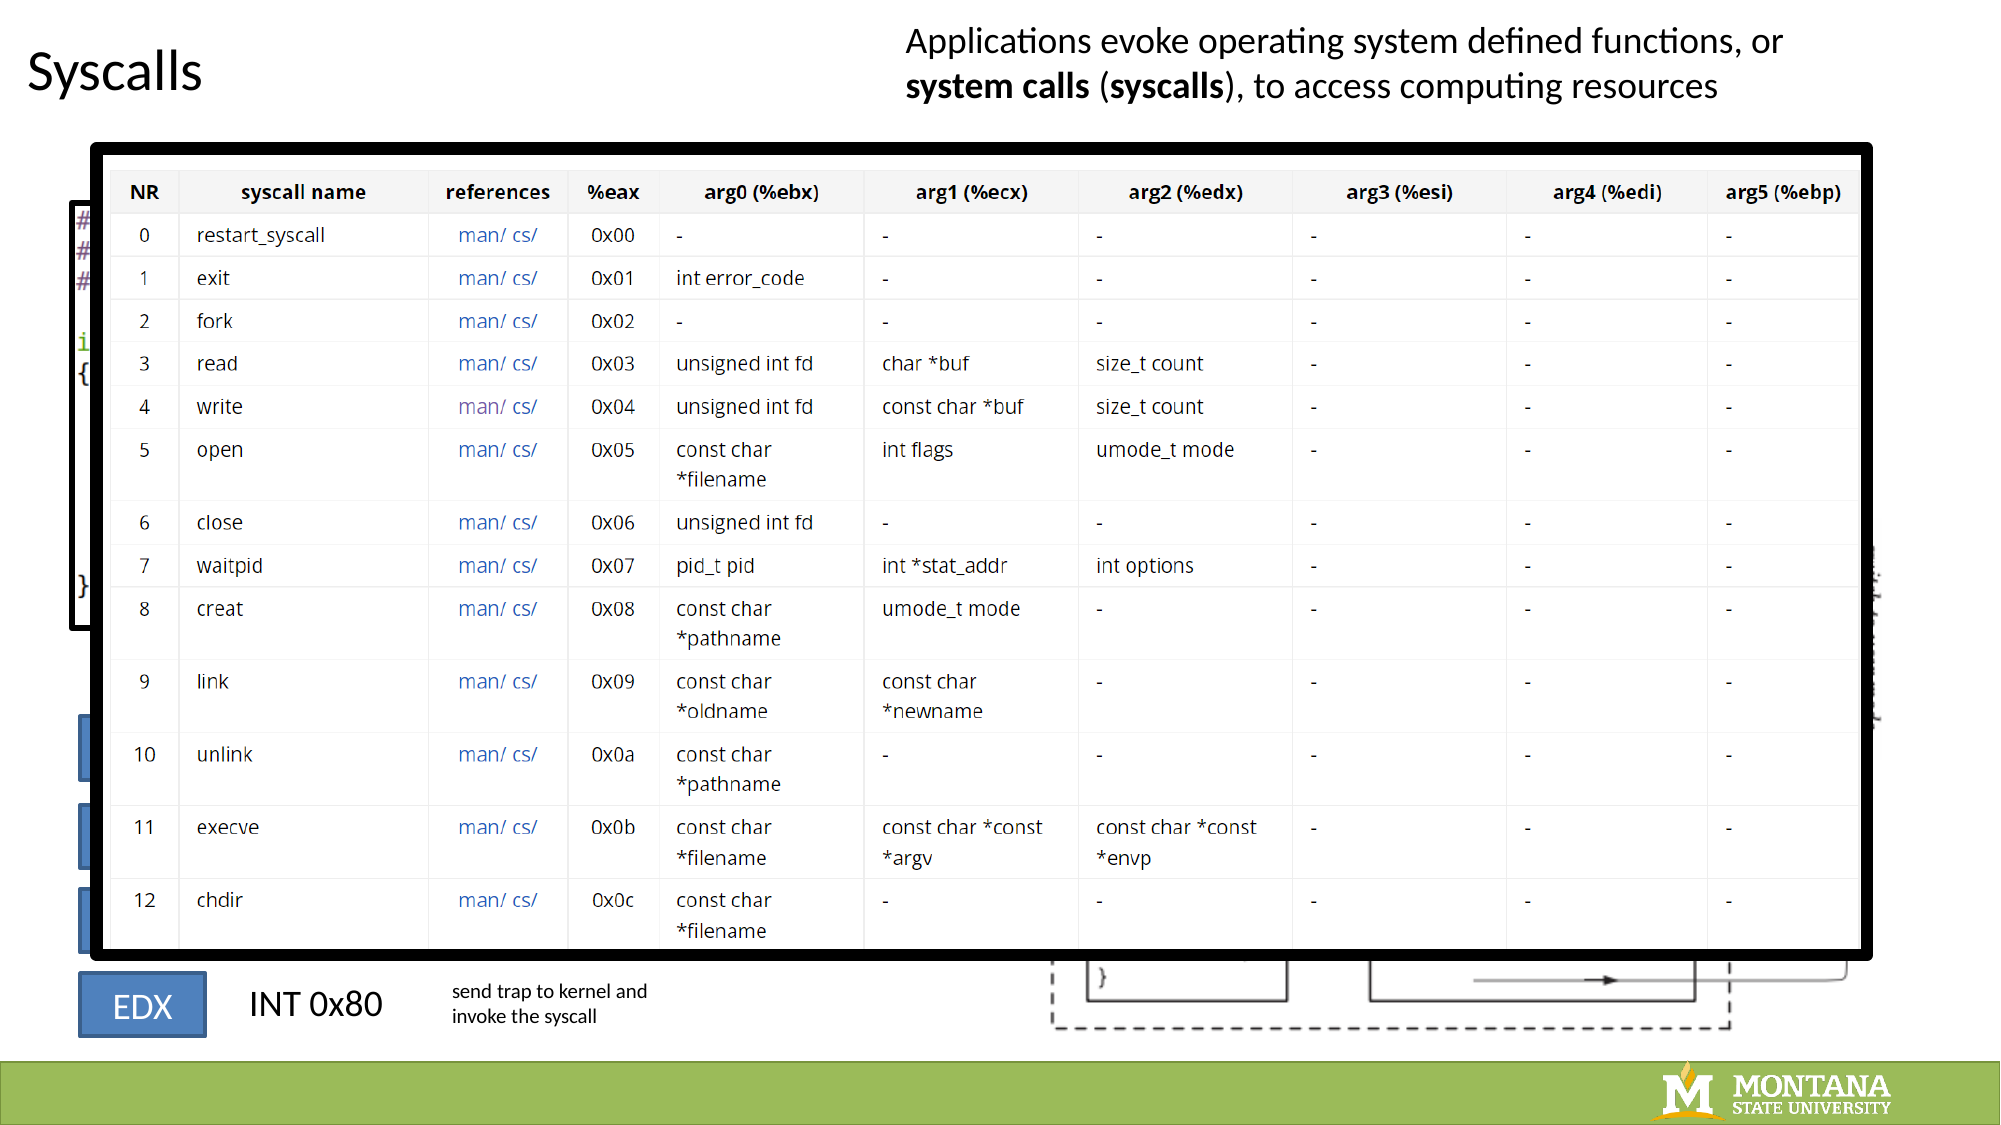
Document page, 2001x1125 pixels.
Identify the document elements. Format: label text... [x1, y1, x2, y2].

text_box Libraries handle the system calls for us [1519, 128, 1875, 198]
picture [74, 154, 1901, 1048]
text_box EDX [78, 971, 207, 1038]
picture [1649, 1060, 1892, 1122]
text_box INT 0x80 [234, 971, 398, 1032]
text_box ECX [78, 887, 90, 954]
text_box Syscalls [12, 24, 825, 110]
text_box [1892, 1060, 2000, 1125]
text_box EBX [78, 803, 90, 870]
text_box EAX [78, 714, 90, 782]
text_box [0, 1060, 1647, 1125]
text_box send trap to kernel and invoke the syscall [437, 970, 688, 1035]
text_box Applications evoke operating system defined functions, or system calls (syscalls), to access computing resources [890, 8, 1891, 114]
